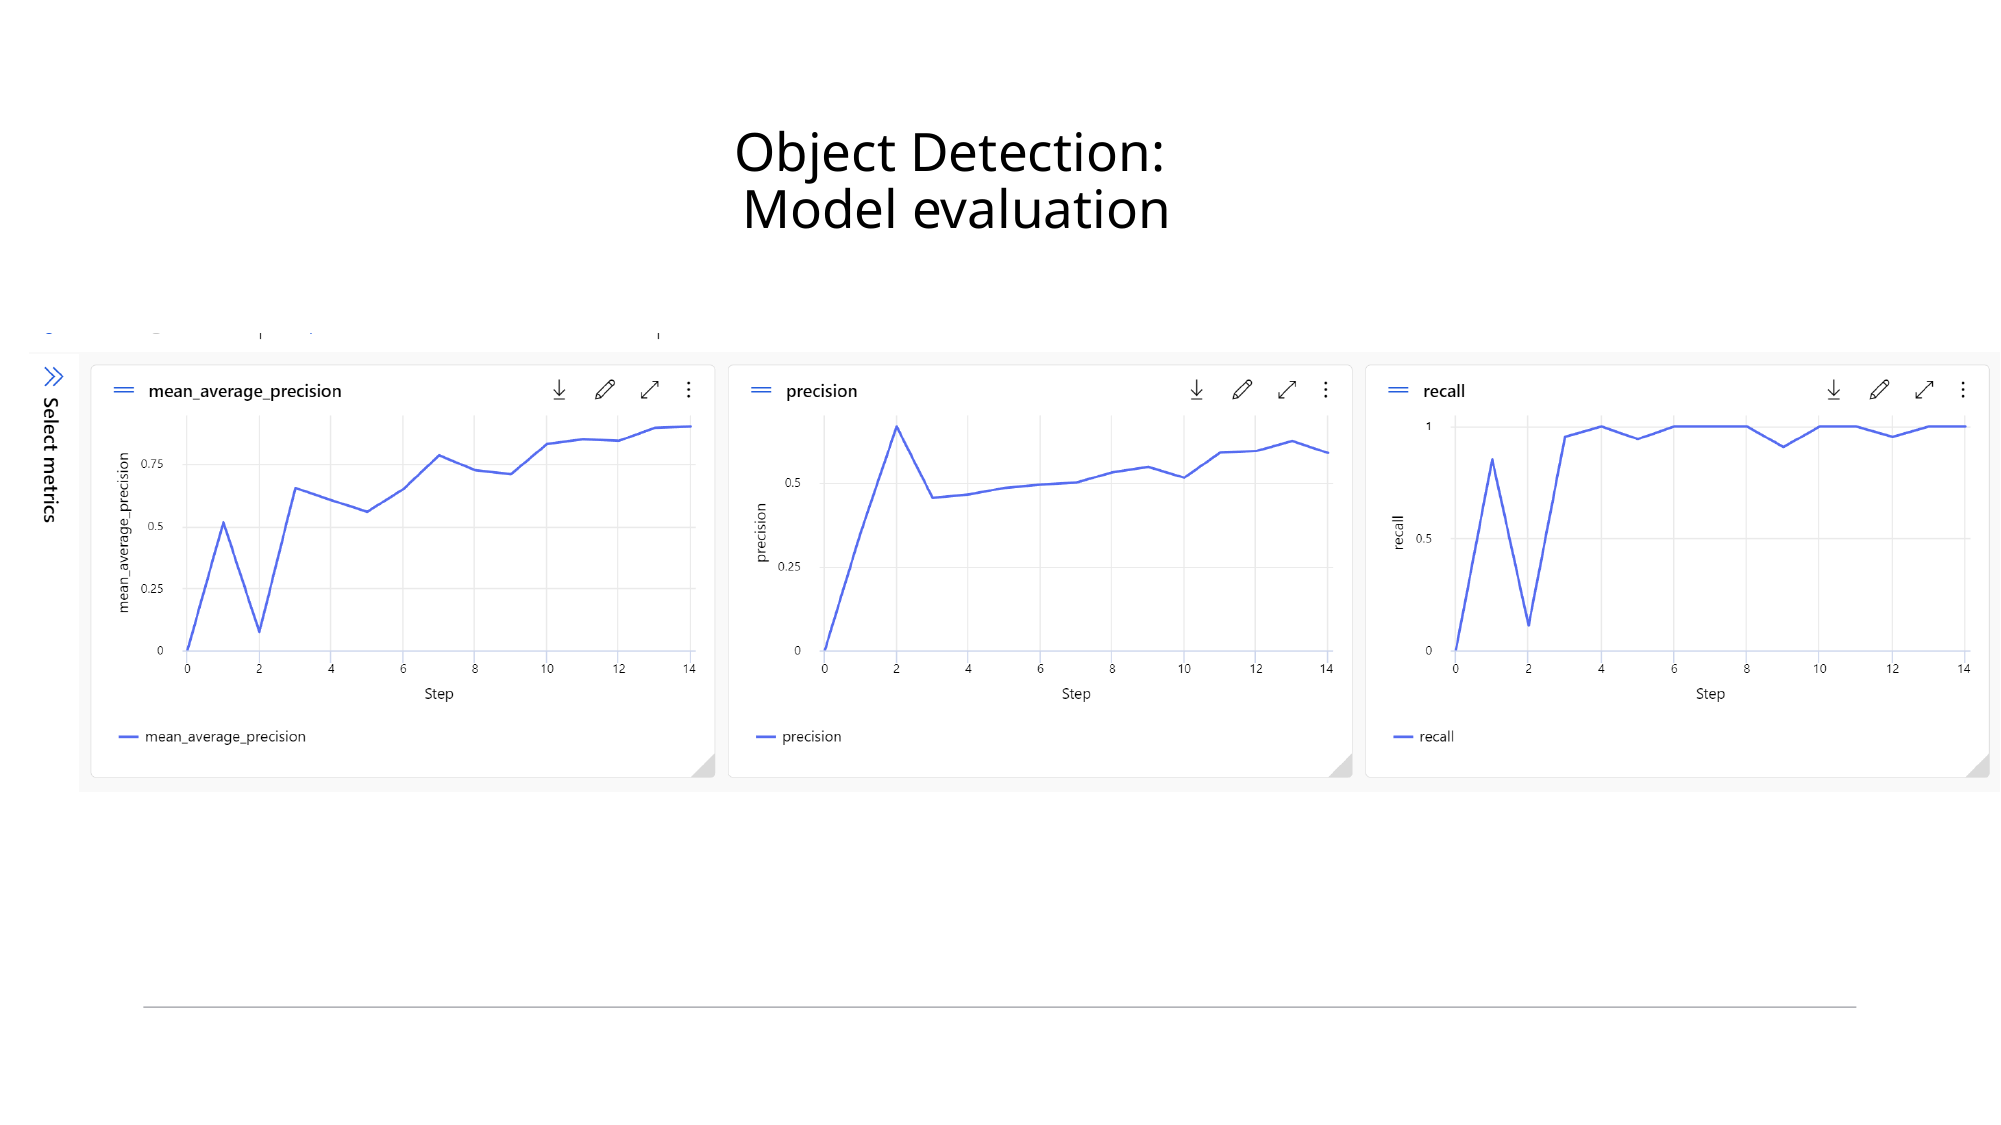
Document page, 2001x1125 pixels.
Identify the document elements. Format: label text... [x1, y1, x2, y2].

title Object Detection: Model evaluation [94, 117, 1820, 248]
picture [0, 333, 2000, 792]
